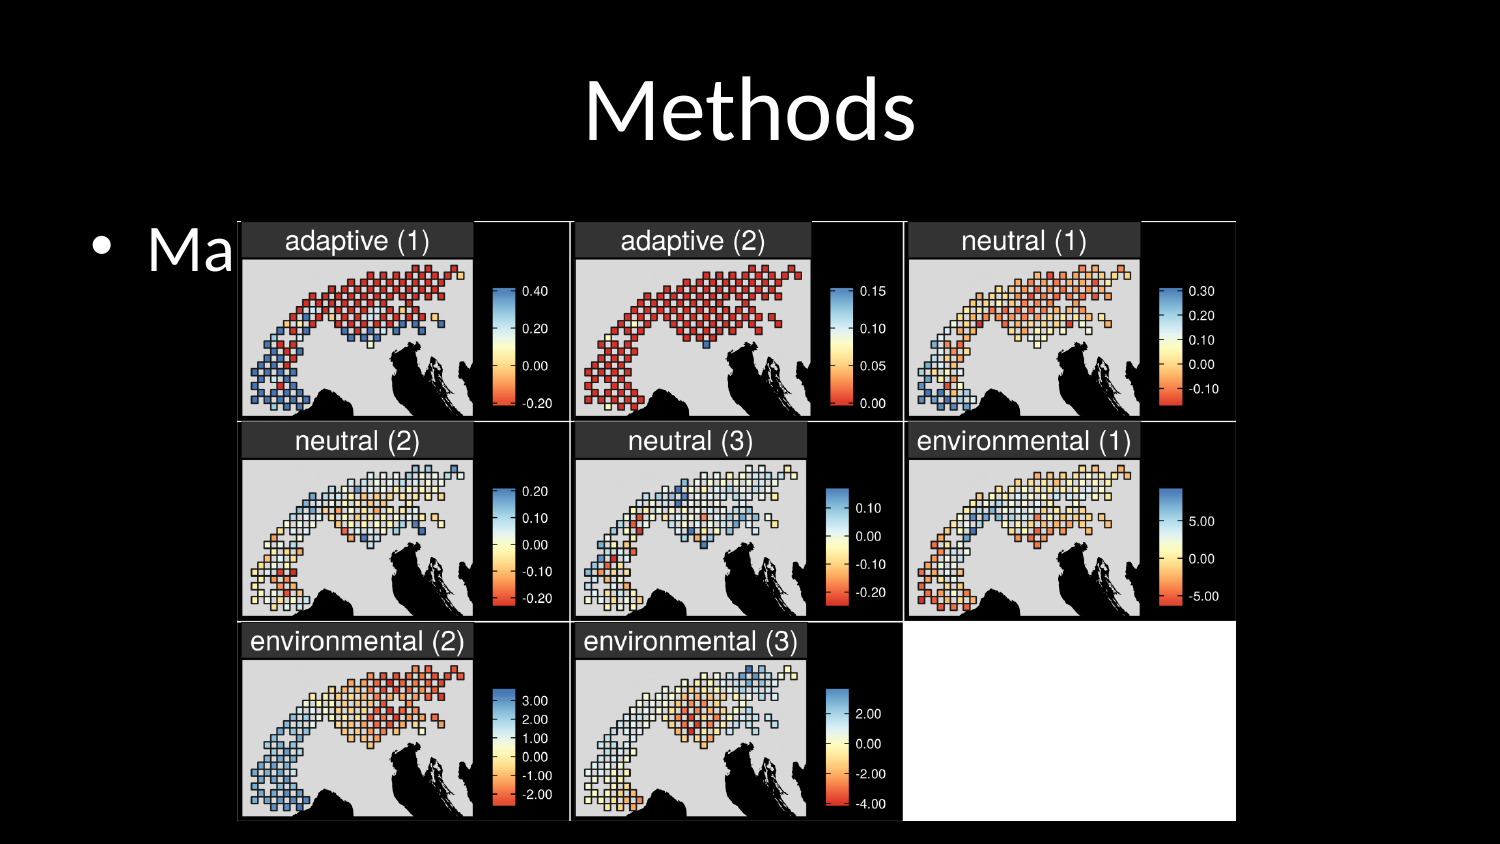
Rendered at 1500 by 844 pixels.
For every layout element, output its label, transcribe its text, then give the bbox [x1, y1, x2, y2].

title Methods [75, 33, 1425, 175]
list Map intra-specific variation [75, 196, 1425, 754]
picture [237, 221, 1236, 821]
